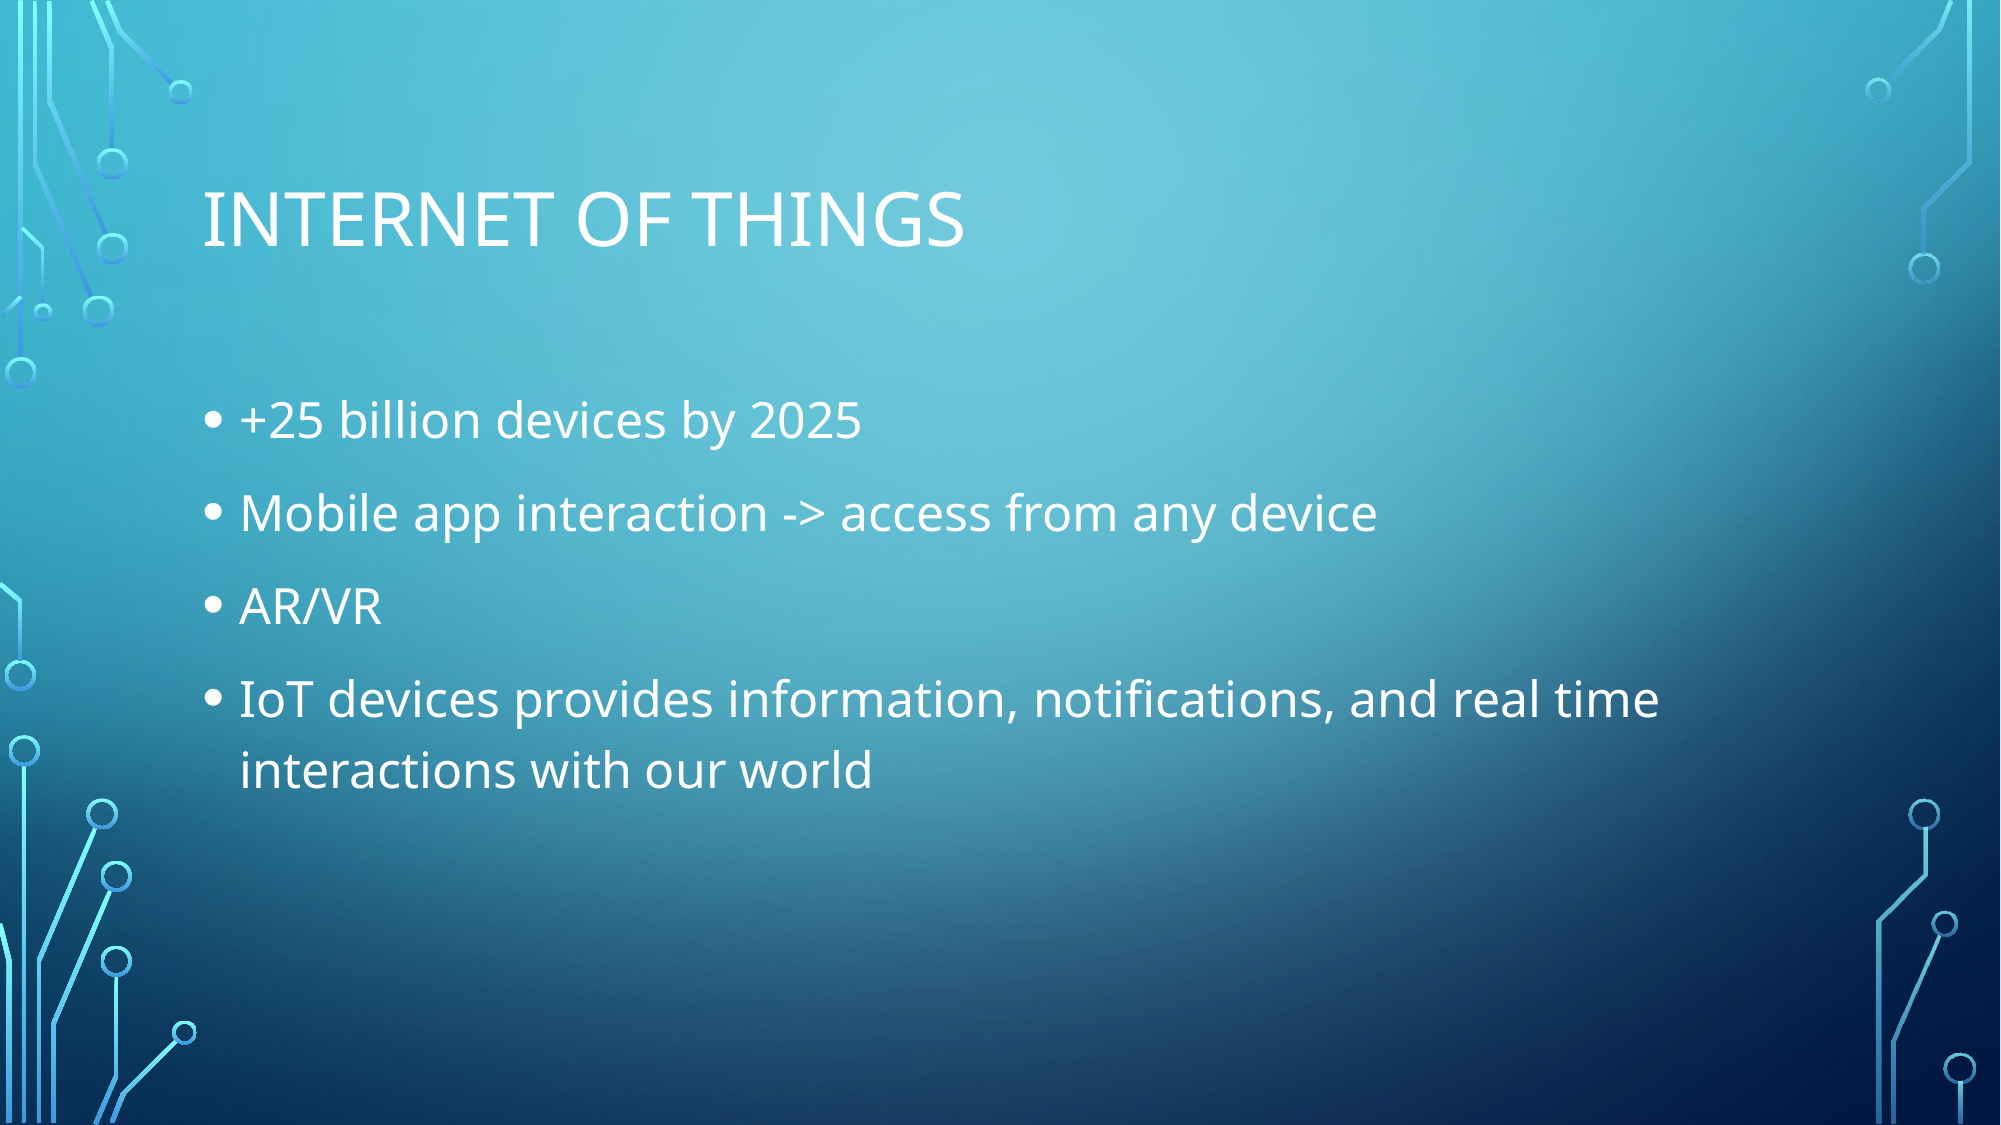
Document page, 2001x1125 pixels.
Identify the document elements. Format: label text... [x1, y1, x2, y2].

title Internet of things [187, 101, 1813, 344]
list +25 billion devices by 2025 Mobile app interaction -> access from any device AR/VR IoT devices provides information, notifications, and real time interactions with our world [187, 369, 1813, 950]
